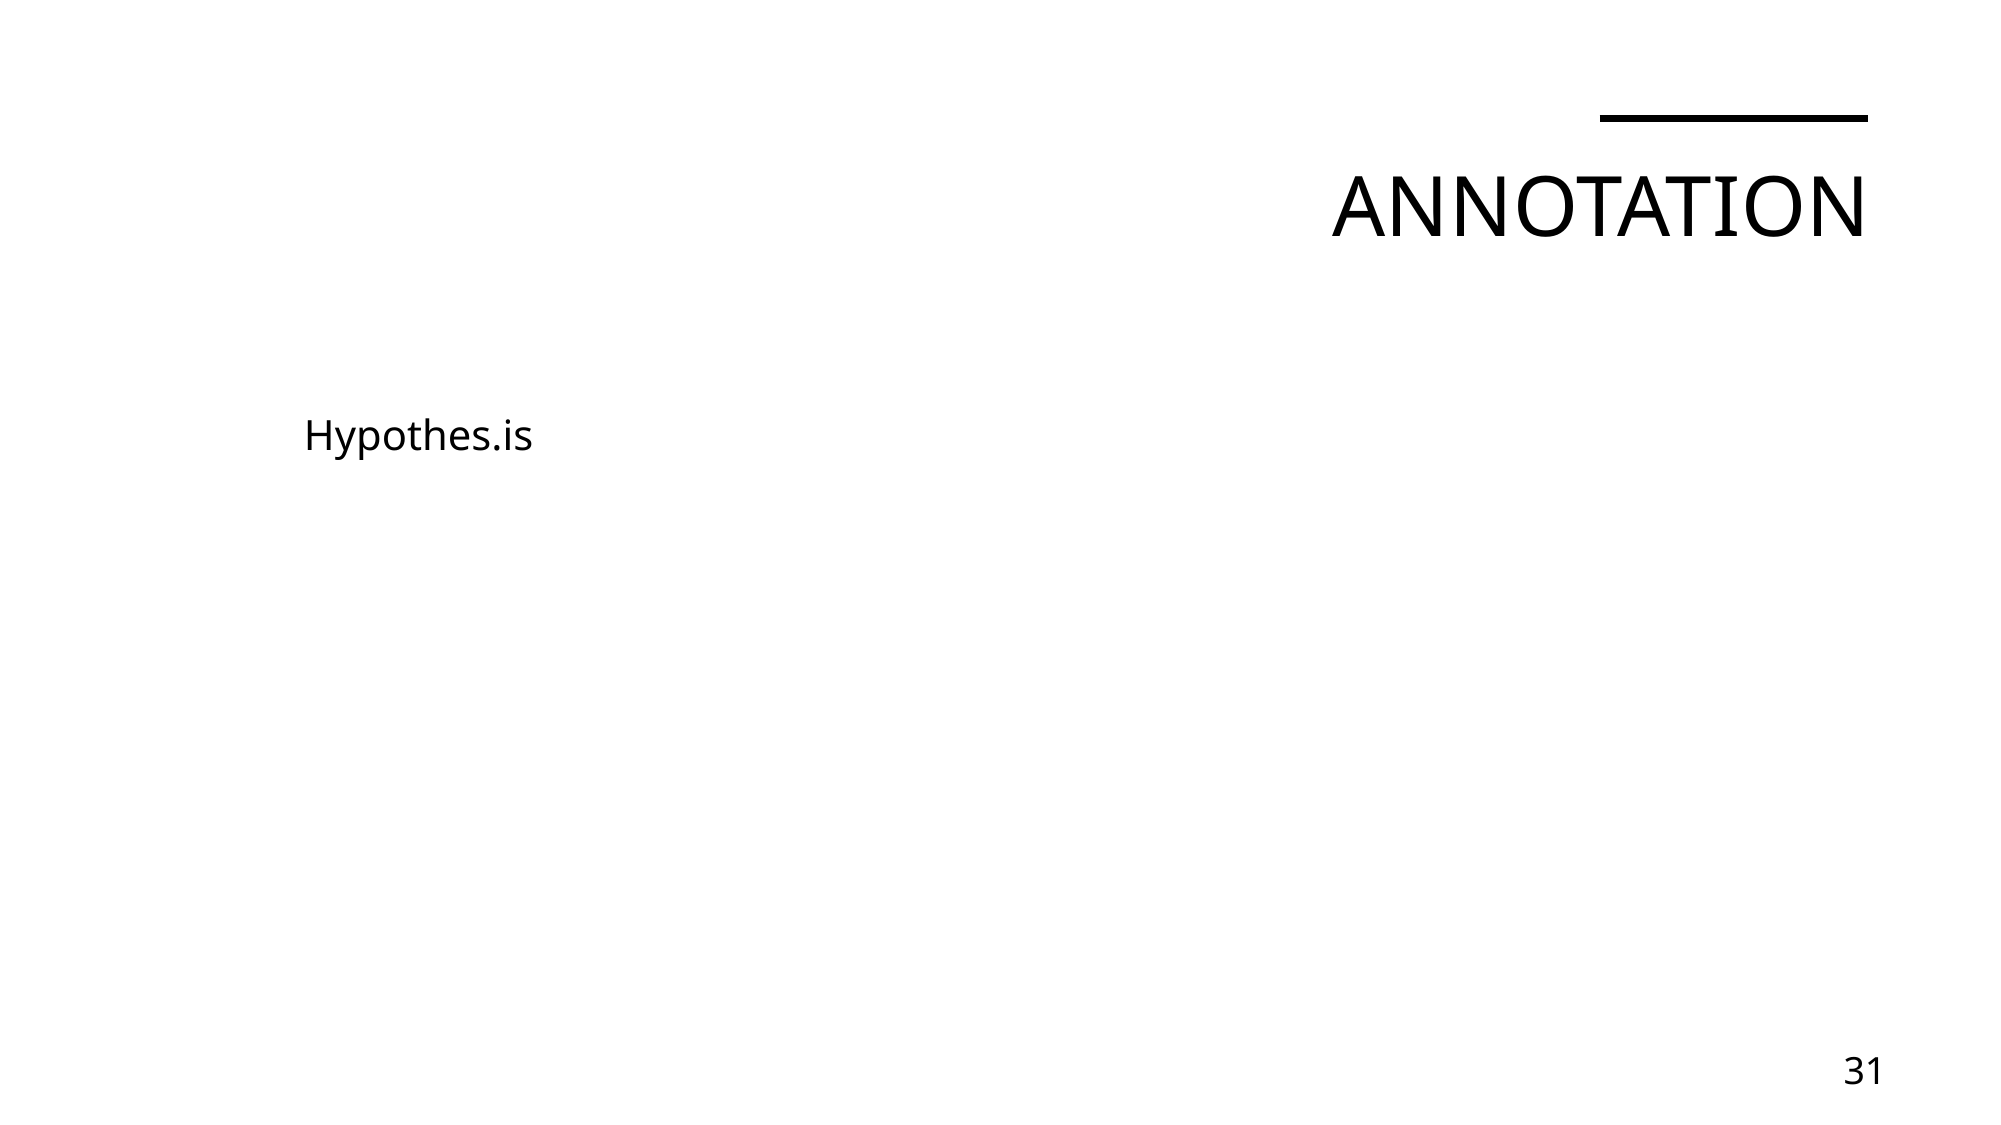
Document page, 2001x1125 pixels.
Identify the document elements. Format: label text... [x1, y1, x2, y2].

list Hypothes.is [289, 391, 1711, 935]
slide_number 31 [1791, 1042, 1902, 1103]
title Annotation [114, 145, 1886, 319]
